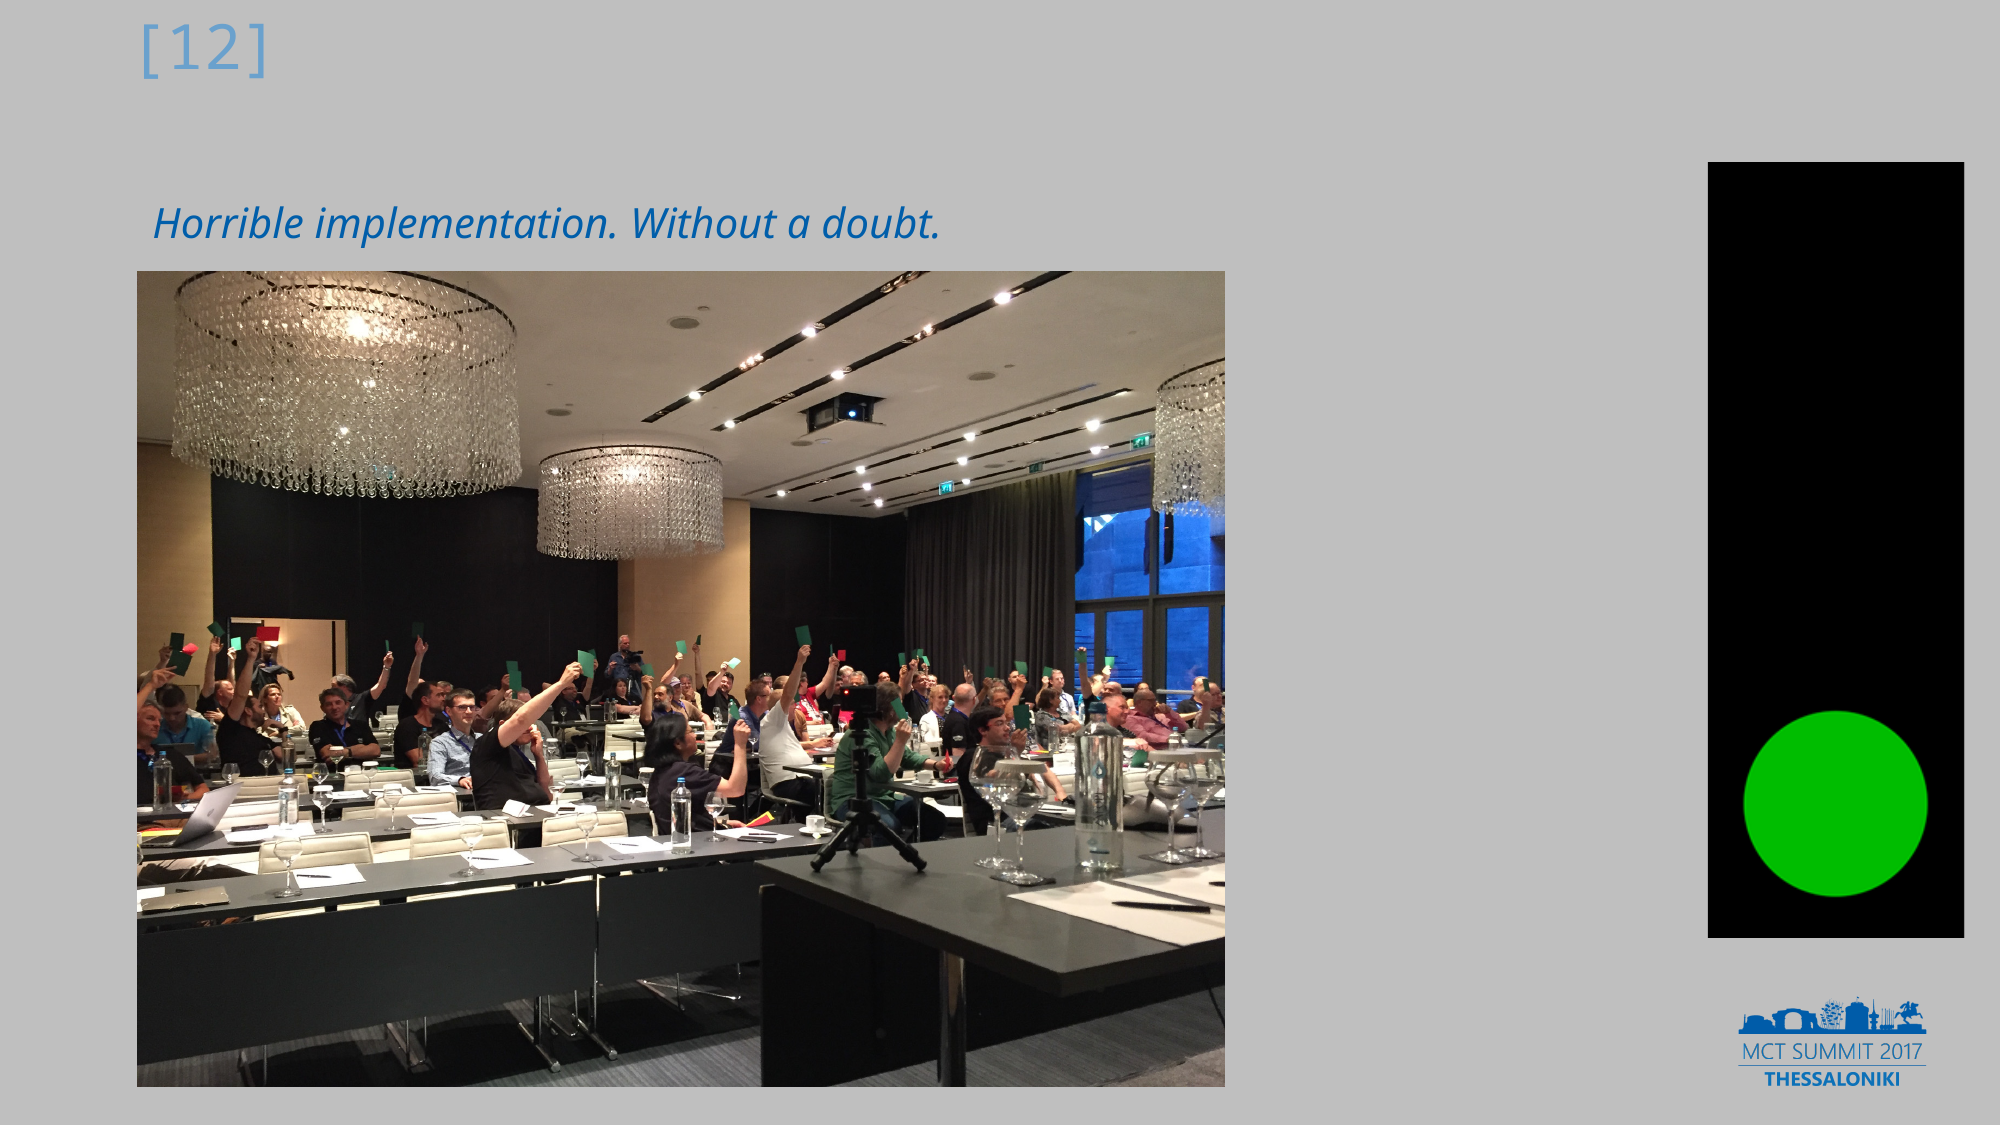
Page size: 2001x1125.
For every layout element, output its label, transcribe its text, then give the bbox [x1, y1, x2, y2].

text_box [12] [114, 0, 355, 90]
picture [1707, 162, 1965, 938]
picture [137, 271, 1225, 1087]
list Horrible implementation. Without a doubt. [137, 164, 1863, 1014]
picture [1734, 990, 1931, 1095]
